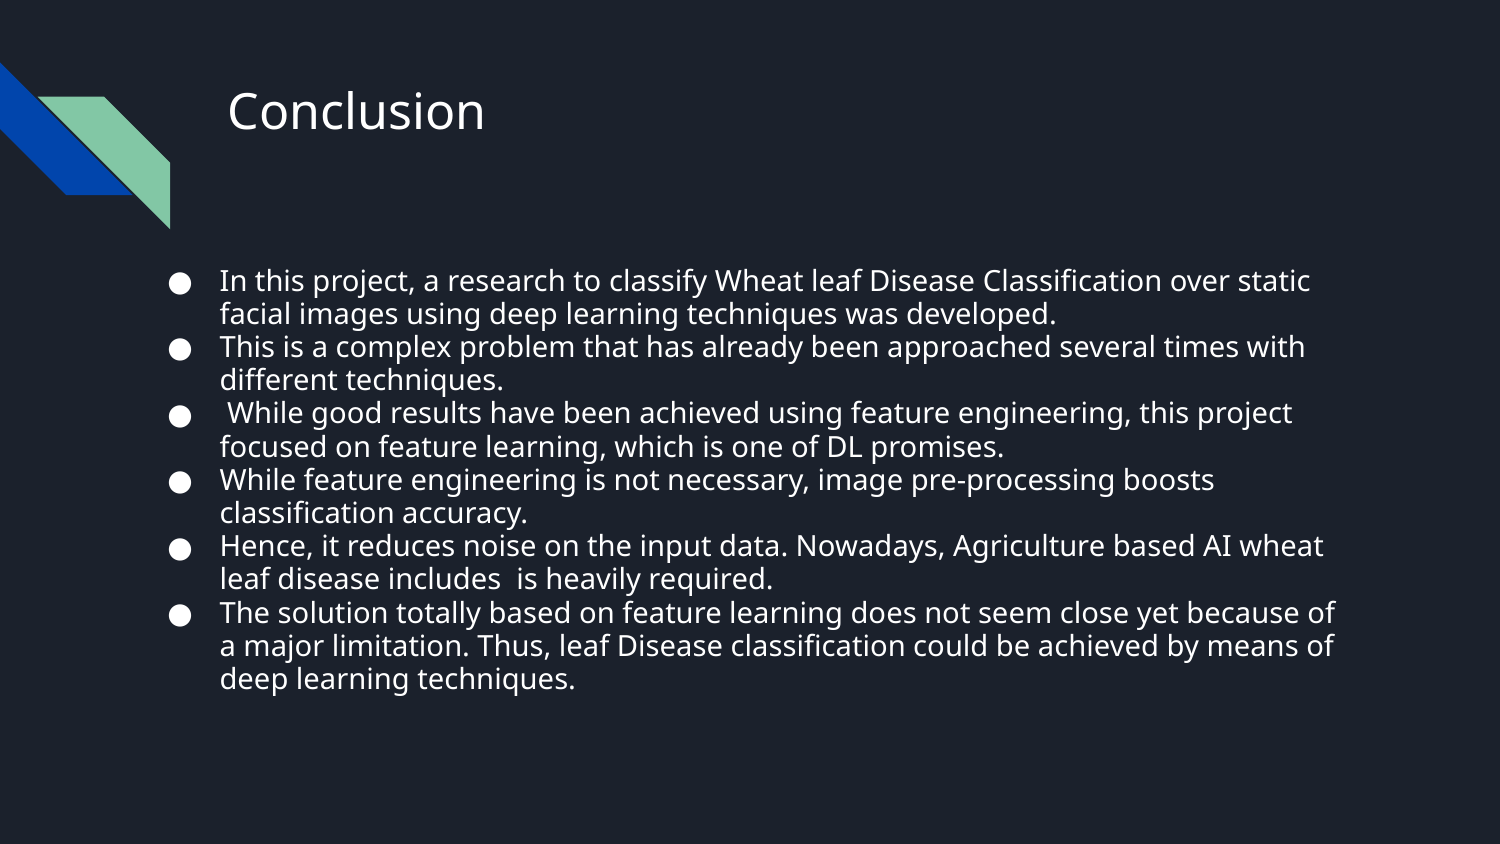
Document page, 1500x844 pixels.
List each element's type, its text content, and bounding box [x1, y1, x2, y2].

list In this project, a research to classify Wheat leaf Disease Classification over static facial images using deep learning techniques was developed. This is a complex problem that has already been approached several times with different techniques. While good results have been achieved using feature engineering, this project focused on feature learning, which is one of DL promises. While feature engineering is not necessary, image pre-processing boosts classification accuracy. Hence, it reduces noise on the input data. Nowadays, Agriculture based AI wheat leaf disease includes is heavily required. The solution totally based on feature learning does not seem close yet because of a major limitation. Thus, leaf Disease classification could be achieved by means of deep learning techniques. [129, 249, 1368, 804]
title Conclusion [212, 64, 1368, 215]
